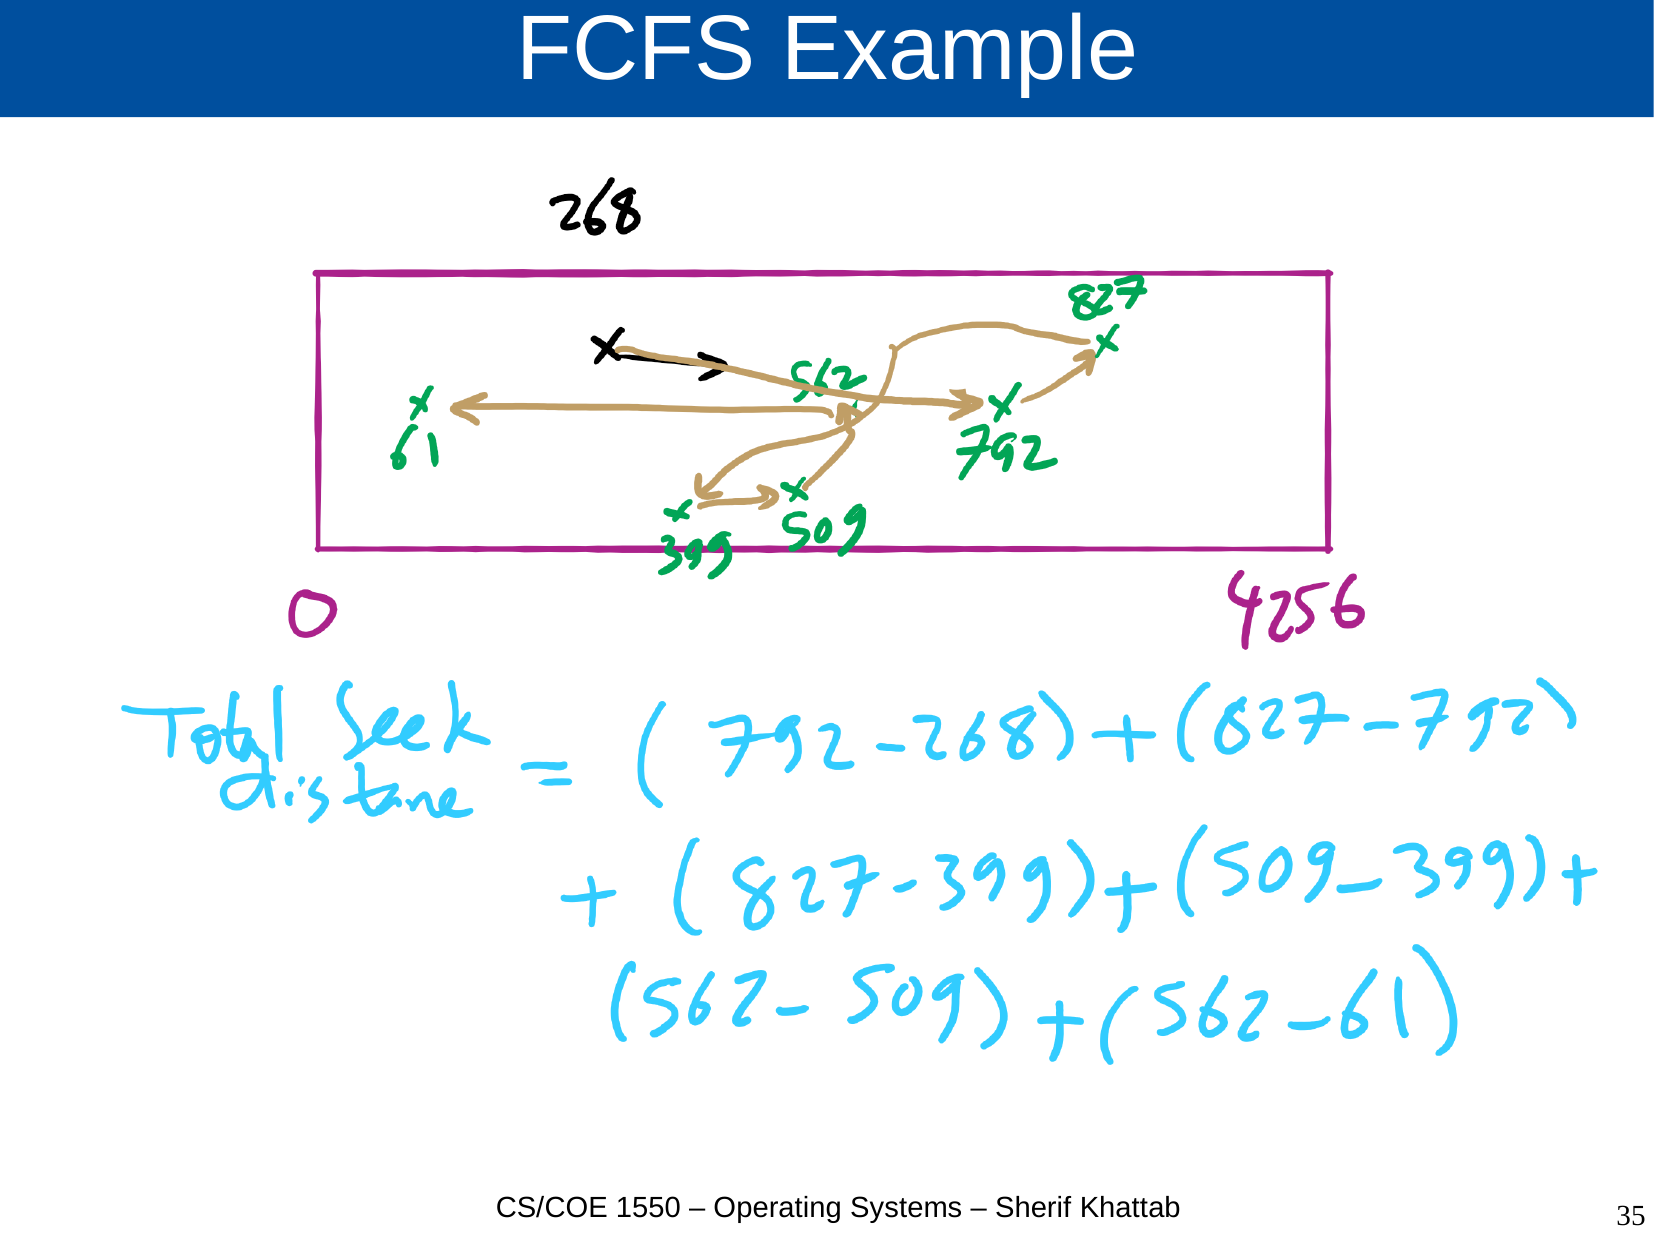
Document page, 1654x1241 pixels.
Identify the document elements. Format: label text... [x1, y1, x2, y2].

picture [101, 156, 1618, 1168]
slide_number 35 [1265, 1198, 1647, 1241]
title FCFS Example [0, 0, 1654, 118]
footer CS/COE 1550 – Operating Systems – Sherif Khattab [460, 1190, 1217, 1241]
